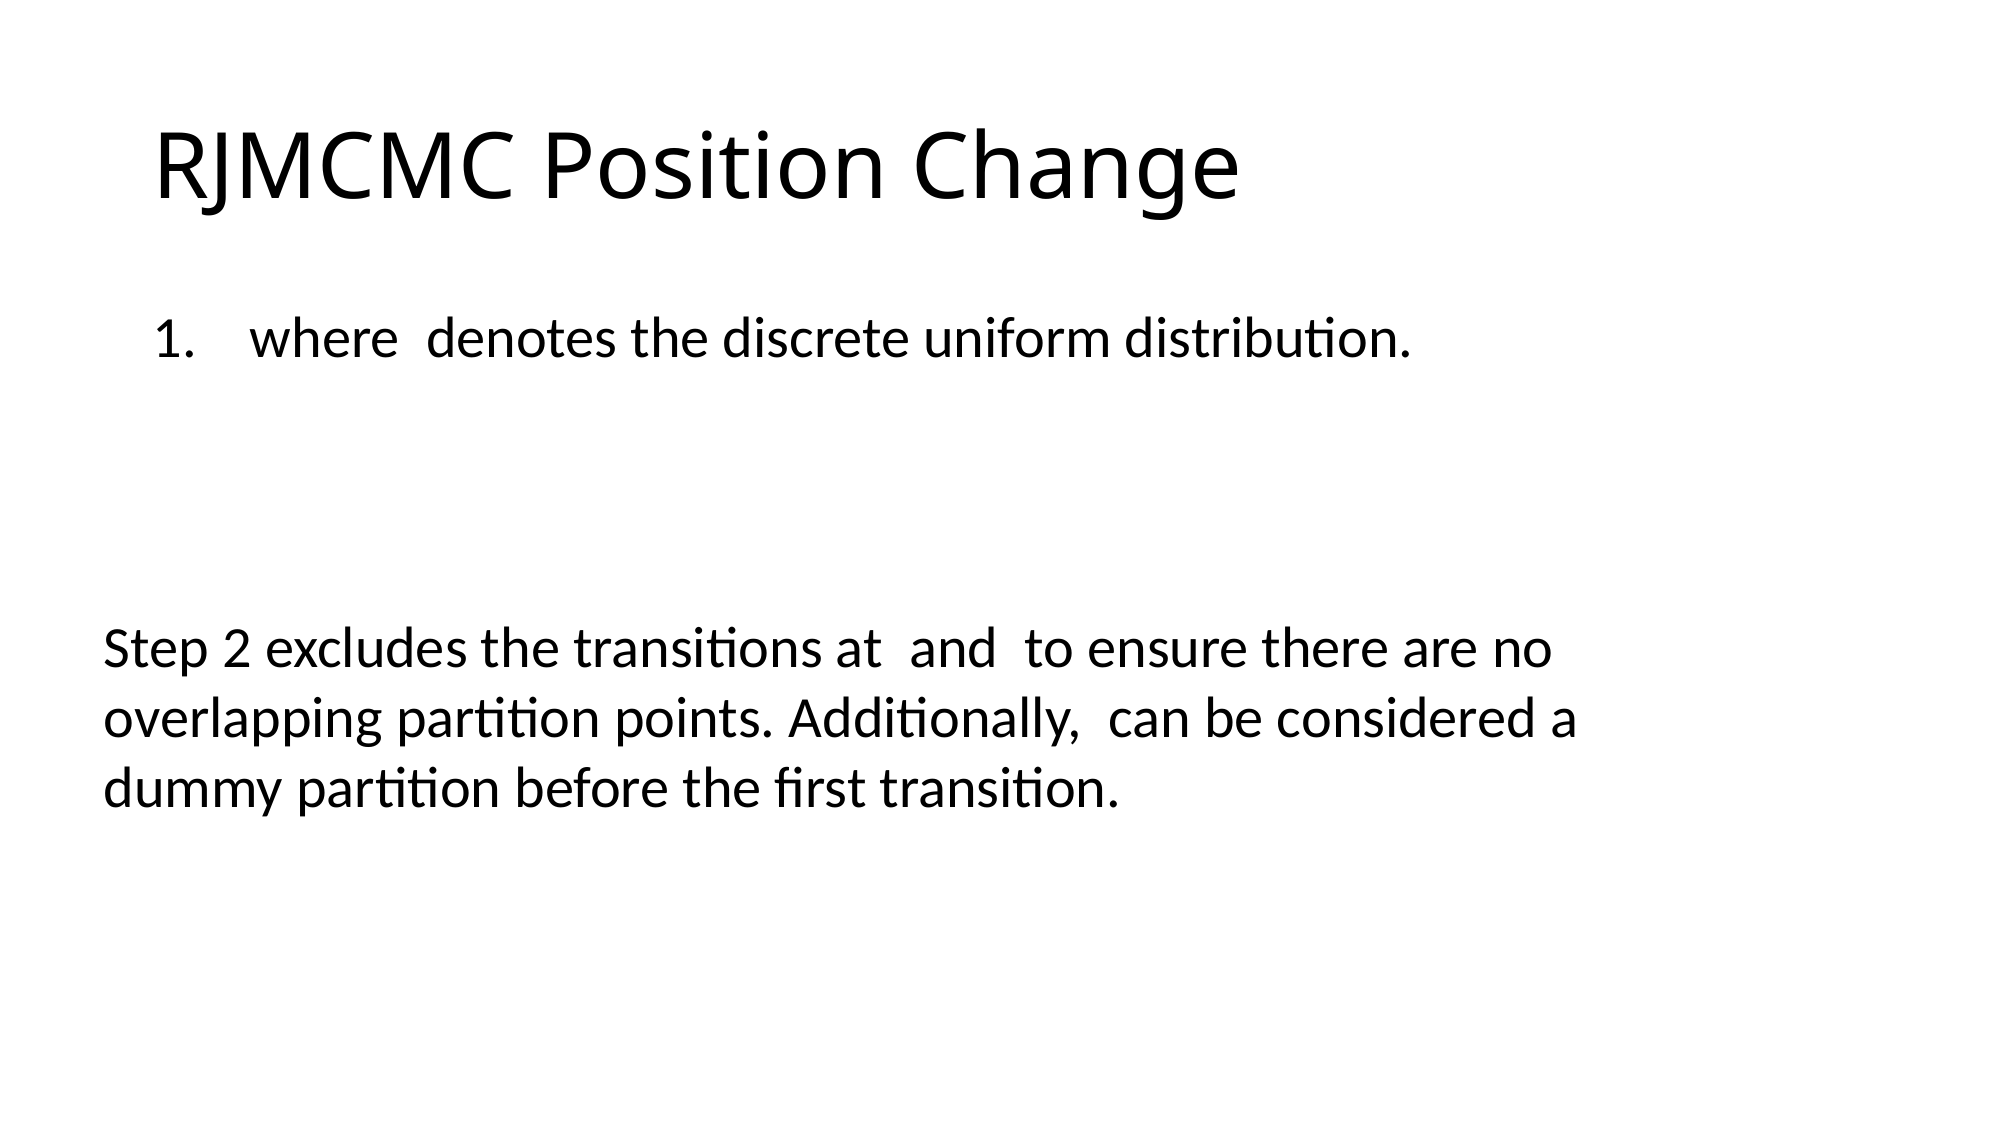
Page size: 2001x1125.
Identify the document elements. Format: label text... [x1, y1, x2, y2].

title RJMCMC Position Change [137, 59, 1863, 278]
